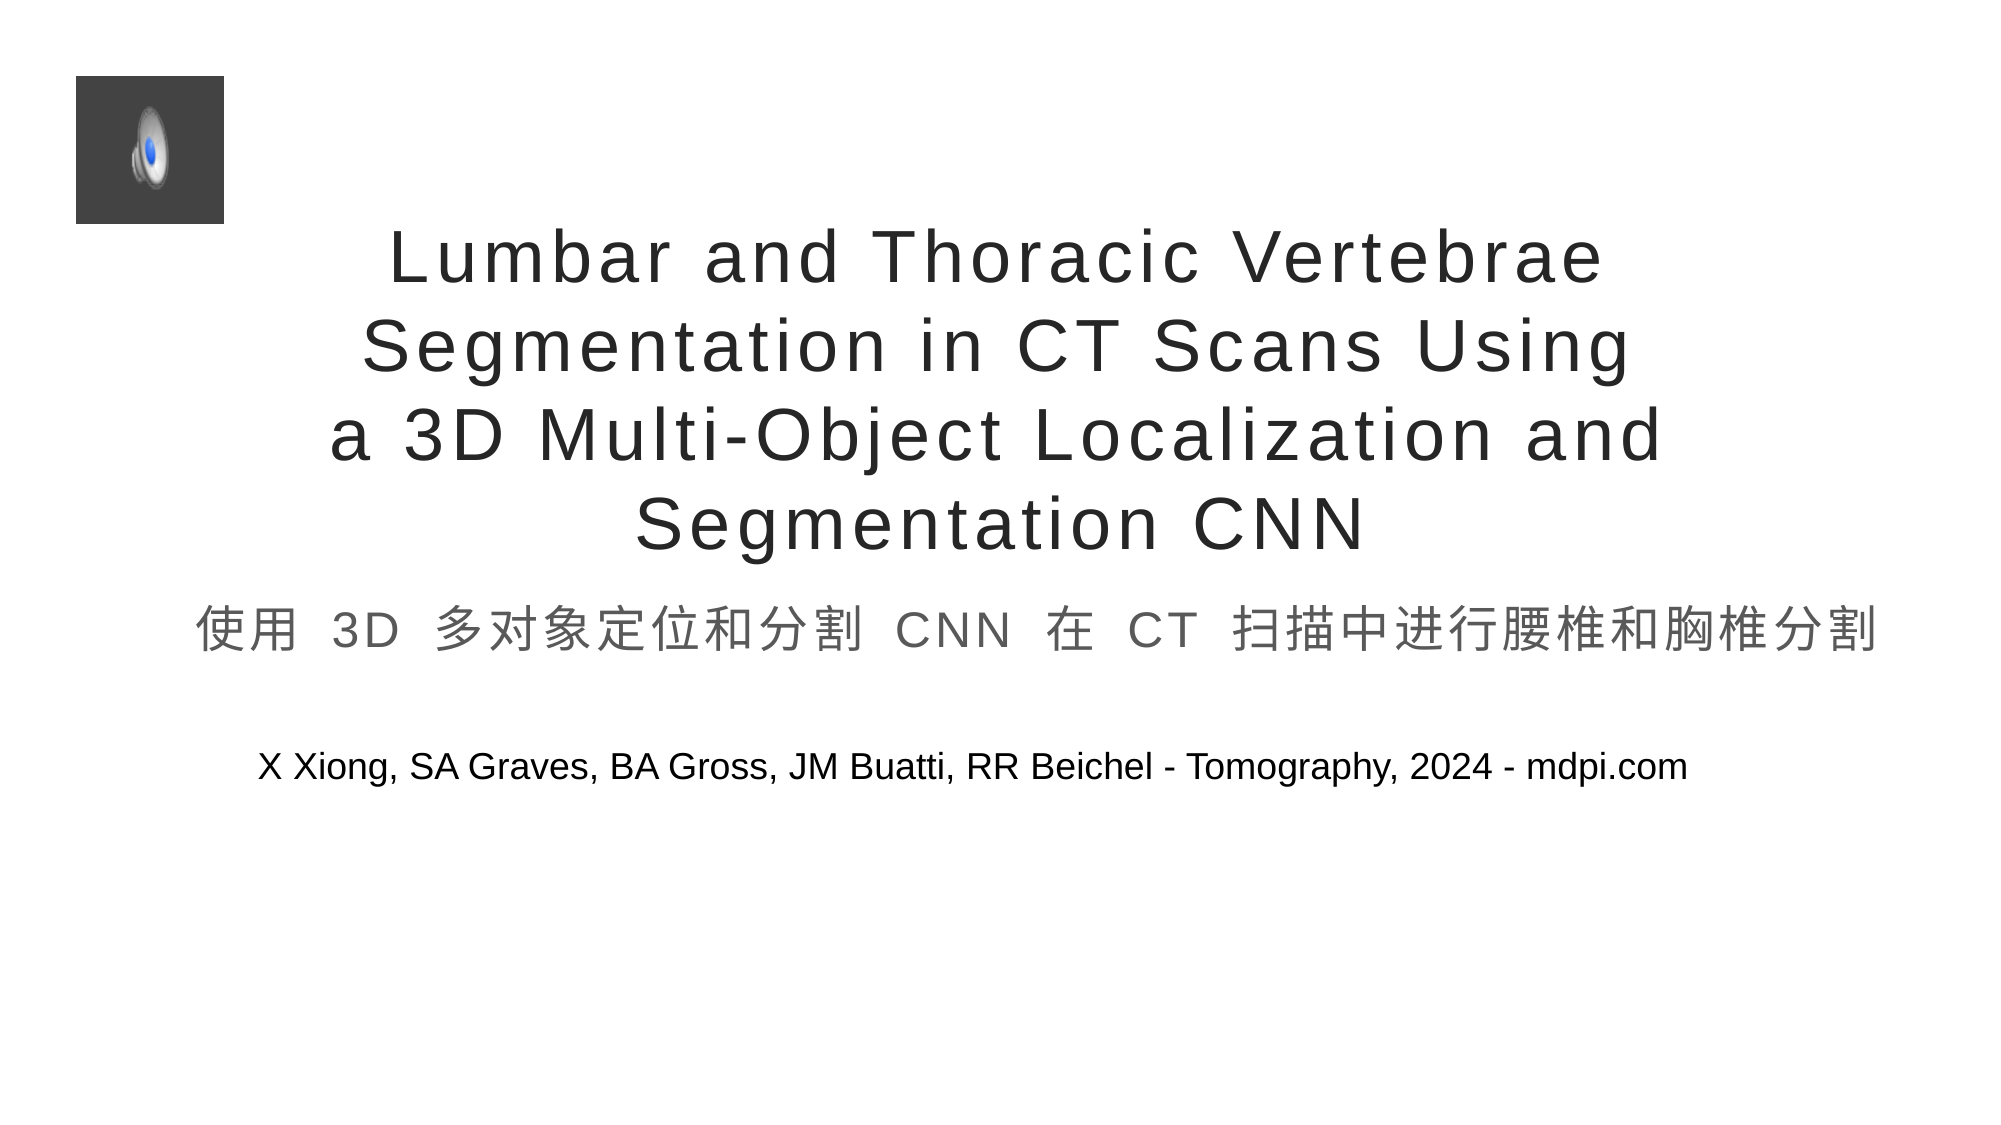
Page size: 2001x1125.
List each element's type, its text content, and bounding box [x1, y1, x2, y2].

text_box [74, 74, 226, 226]
title Lumbar and Thoracic Vertebrae Segmentation in CT Scans Using a 3D Multi-Object Localization and Segmentation CNN [196, 149, 1805, 572]
text_box X Xiong, SA Graves, BA Gross, JM Buatti, RR Beichel - Tomography, 2024 - mdpi.com [243, 734, 1722, 794]
subtitle 使用 3D 多对象定位和分割 CNN 在 CT 扫描中进行腰椎和胸椎分割 [151, 584, 1922, 826]
